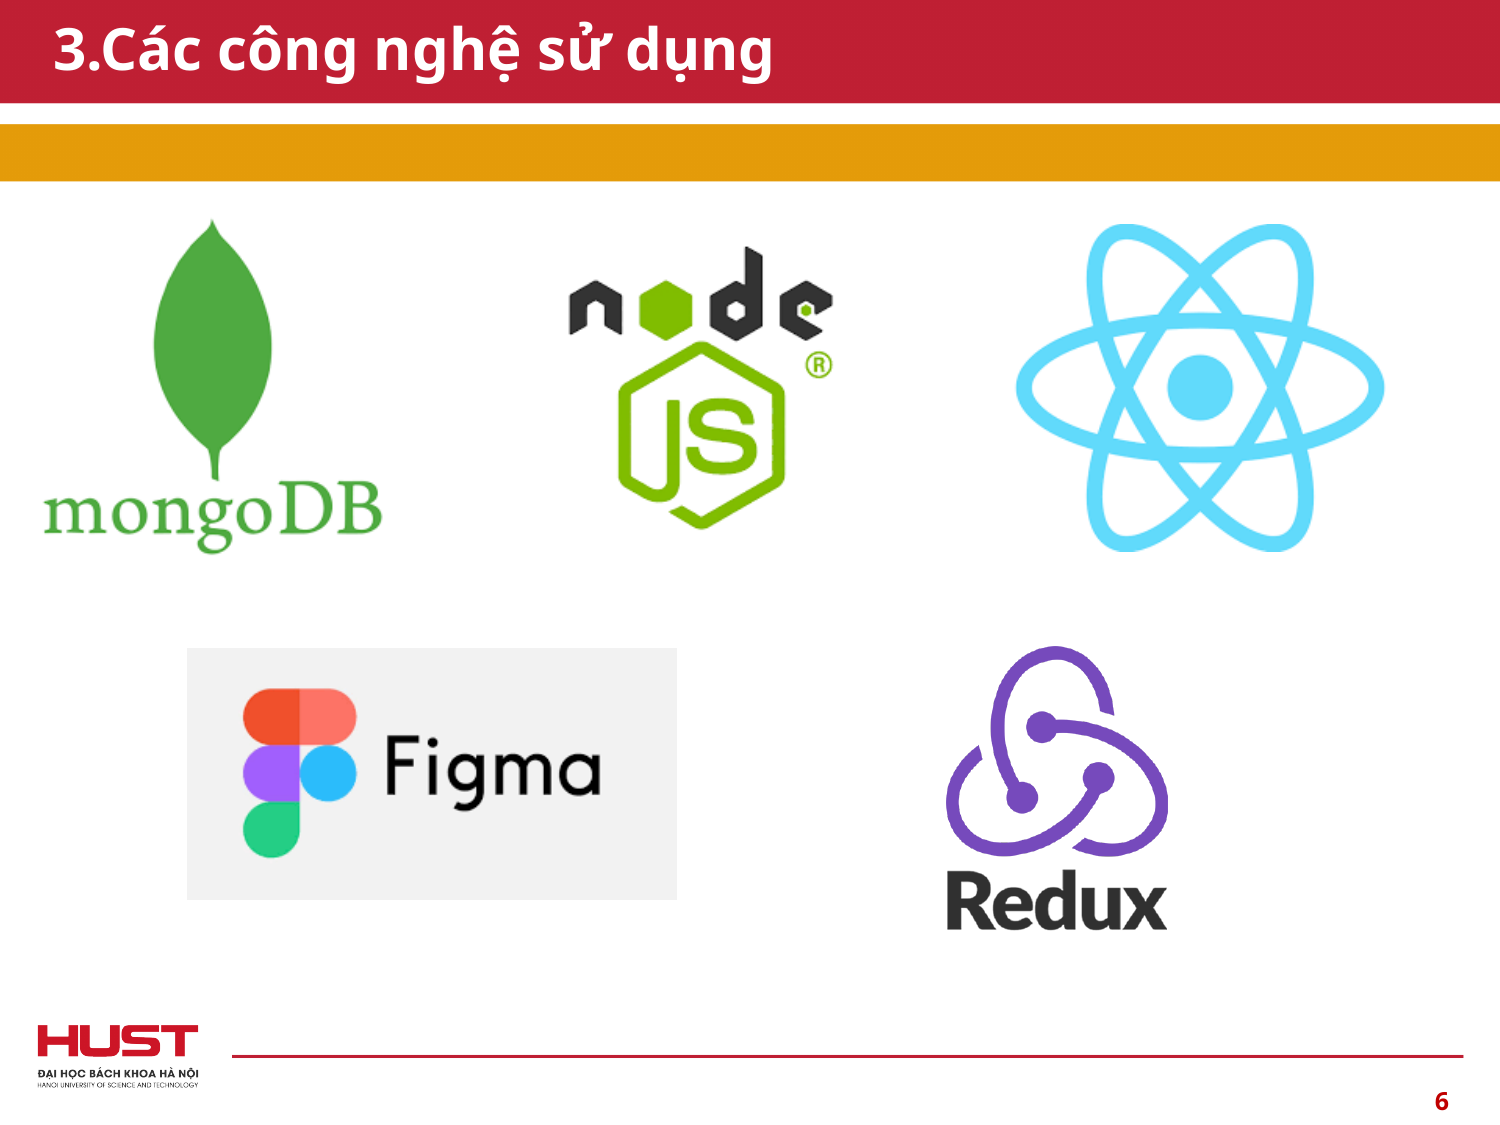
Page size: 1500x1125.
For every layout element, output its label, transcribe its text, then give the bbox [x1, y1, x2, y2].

title 3.Các công nghệ sử dụng [38, 12, 1462, 87]
slide_number 6 [1126, 1078, 1464, 1125]
picture [0, 0, 1500, 1125]
